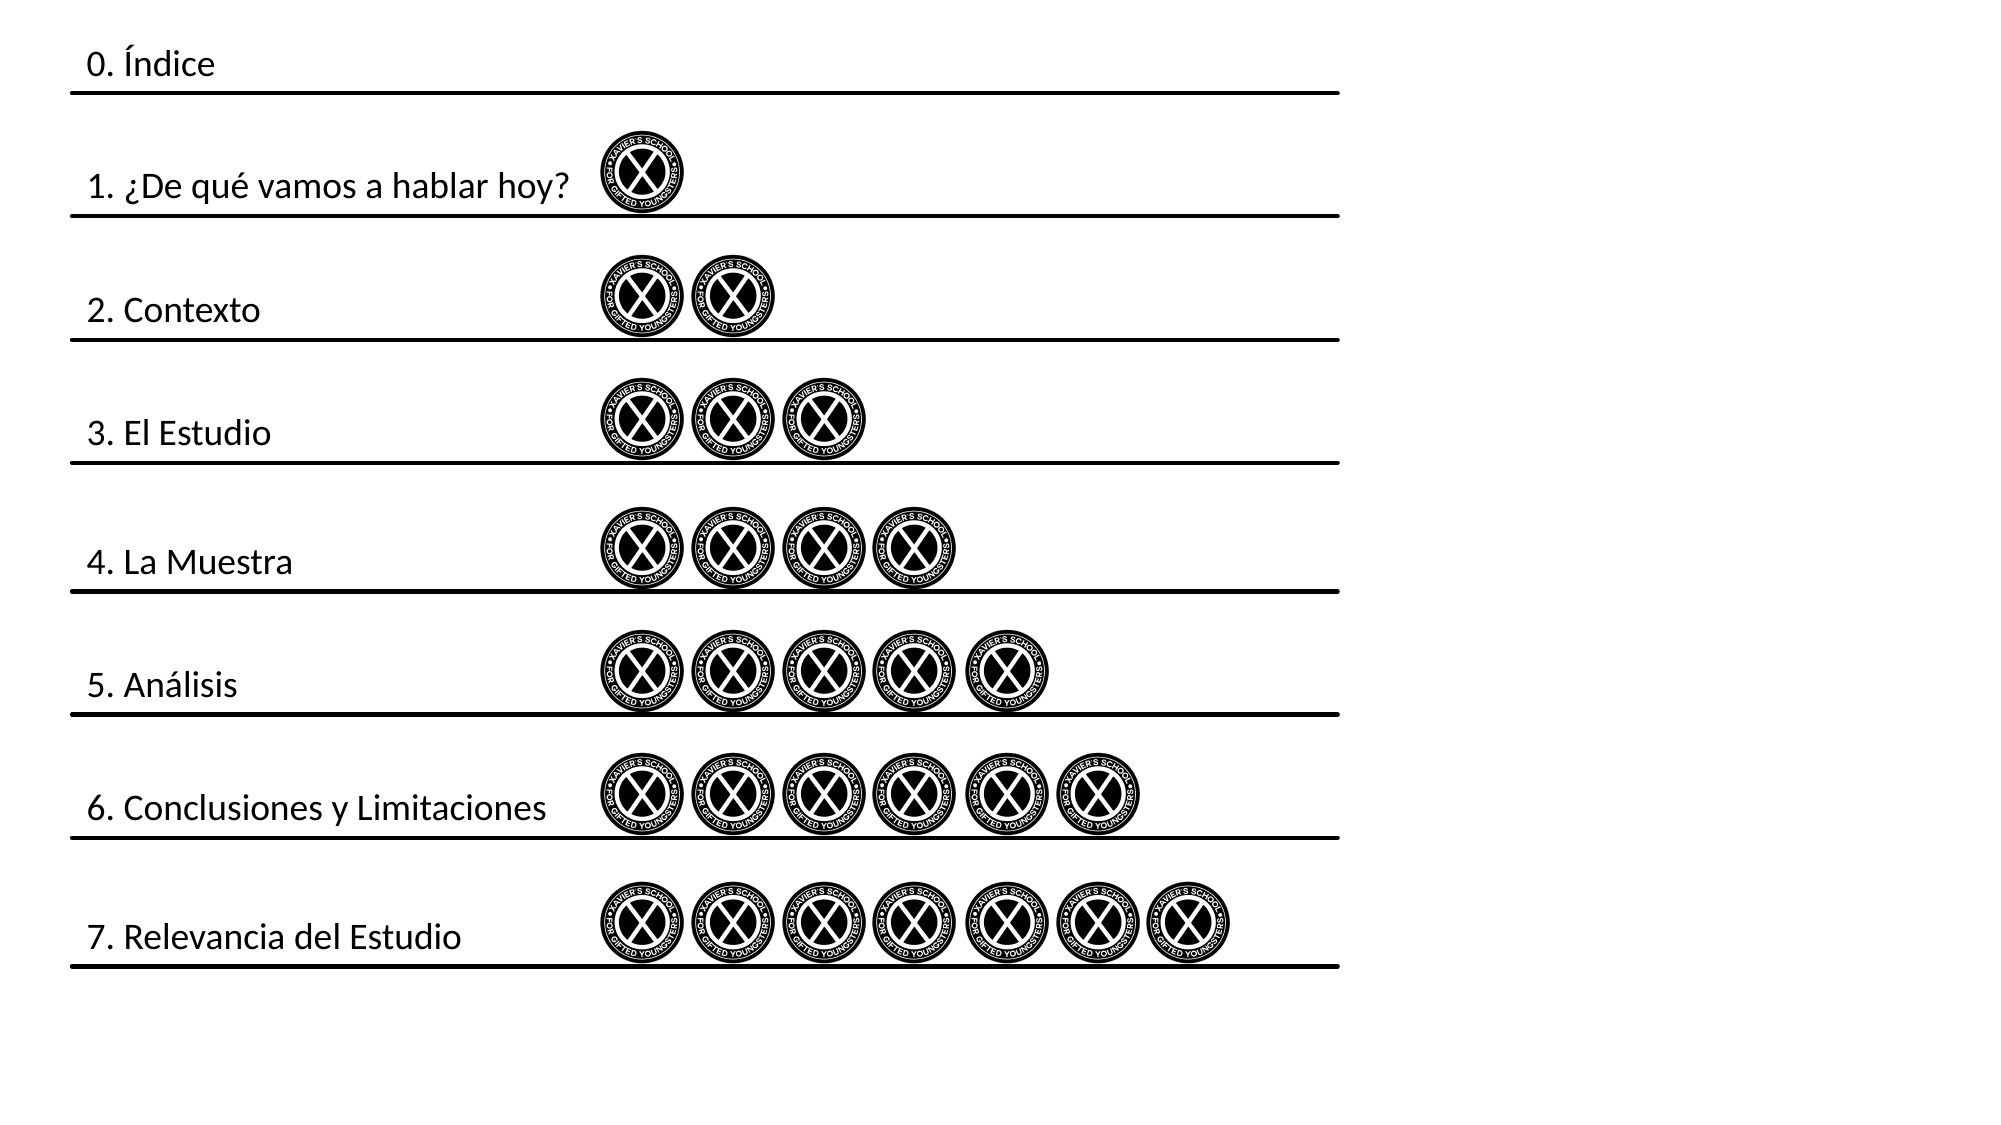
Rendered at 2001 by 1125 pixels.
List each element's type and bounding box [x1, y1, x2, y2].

text_box [71, 122, 1338, 222]
text_box [71, 873, 1338, 973]
text_box [71, 744, 1338, 844]
text_box [71, 498, 1338, 598]
text_box [71, 246, 1338, 346]
text_box [71, 621, 1338, 721]
text_box [71, 31, 1338, 94]
text_box [71, 369, 1338, 469]
